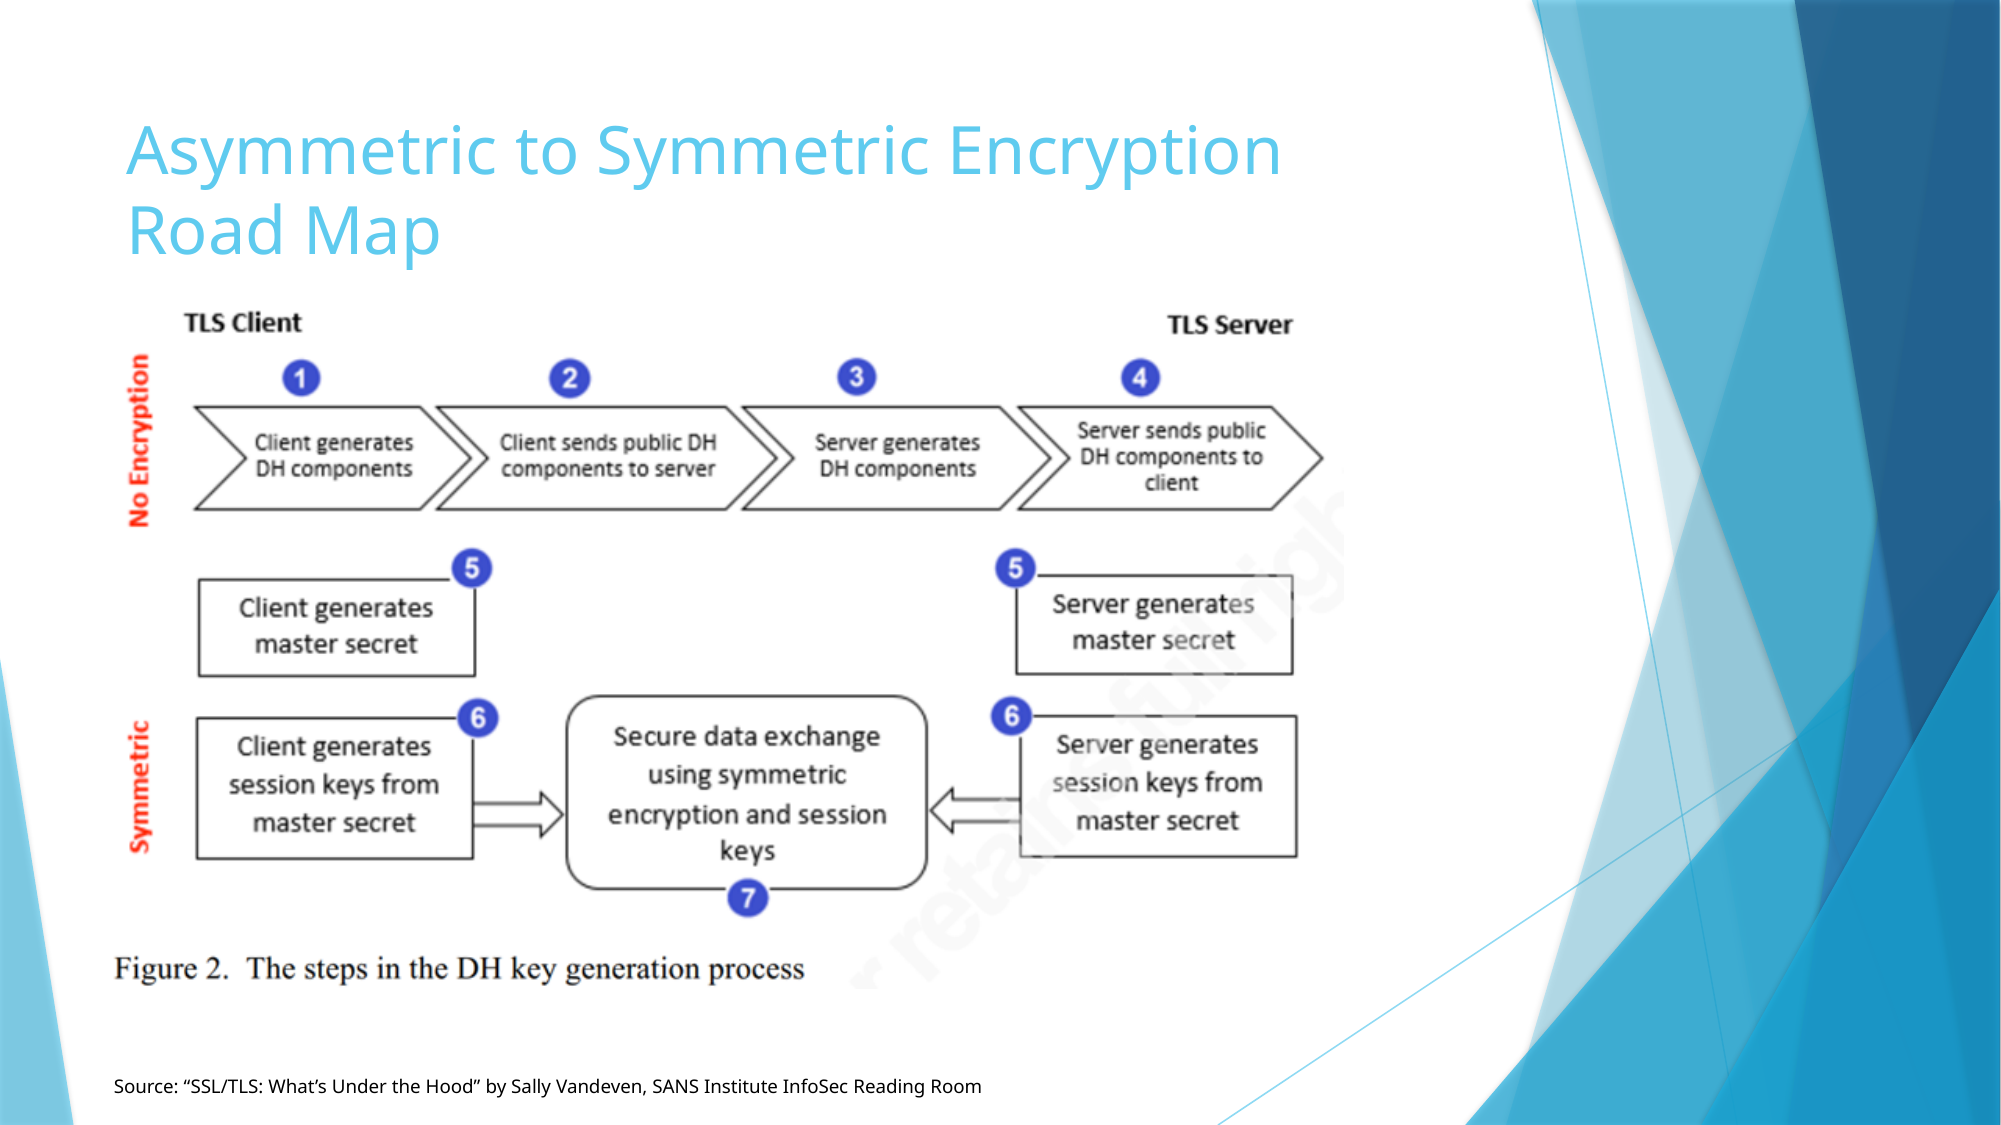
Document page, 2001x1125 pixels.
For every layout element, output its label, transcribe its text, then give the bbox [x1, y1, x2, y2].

text_box Source: “SSL/TLS: What’s Under the Hood” by Sally Vandeven, SANS Institute InfoSec Reading Room [98, 1056, 1238, 1110]
title Asymmetric to Symmetric Encryption Road Map [111, 99, 1522, 317]
picture [110, 297, 1345, 989]
